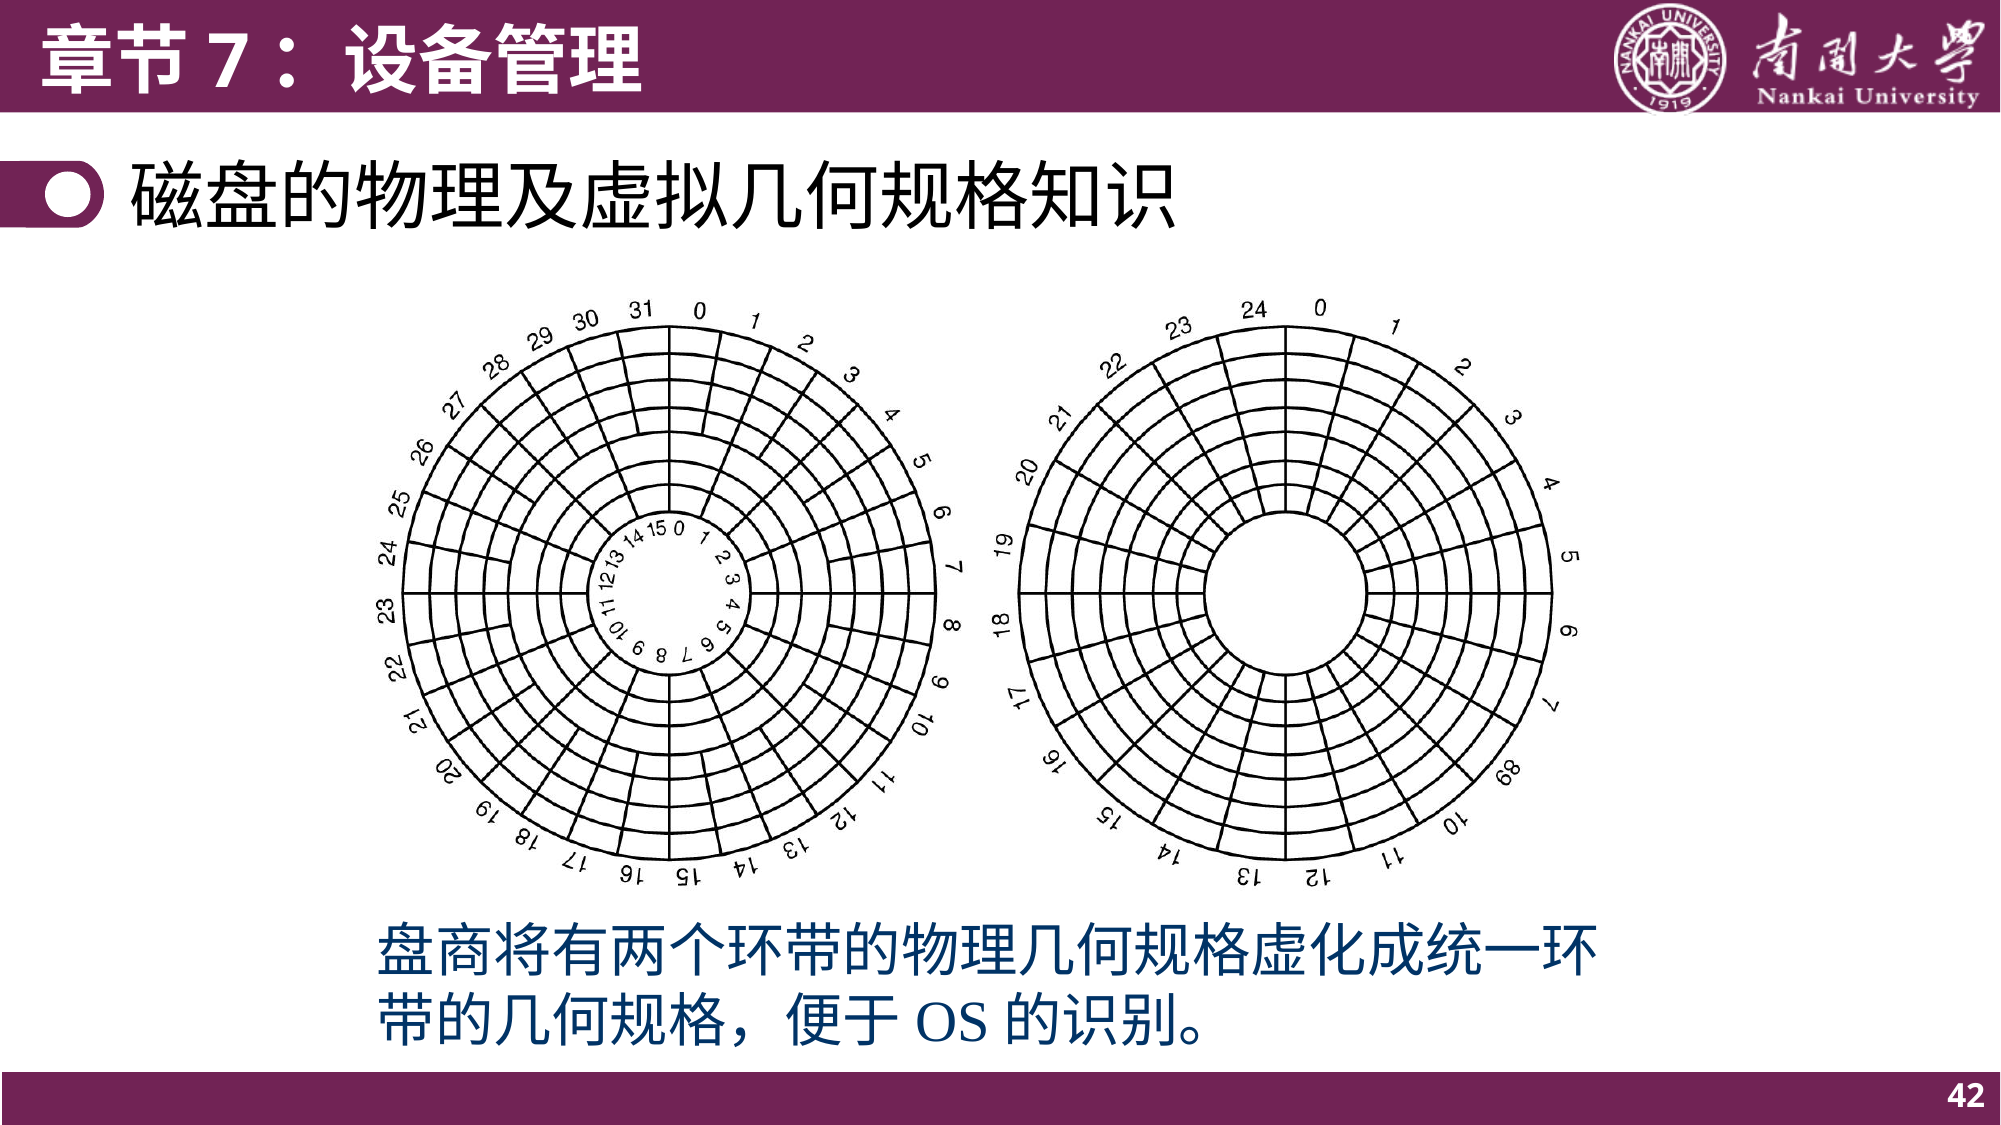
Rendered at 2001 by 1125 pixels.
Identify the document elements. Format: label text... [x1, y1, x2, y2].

picture [1614, 2, 2001, 120]
text_box 盘商将有两个环带的物理几何规格虚化成统一环带的几何规格，便于OS的识别。 [362, 905, 1626, 1061]
title 磁盘的物理及虚拟几何规格知识 [114, 143, 1886, 255]
picture [361, 278, 1602, 906]
slide_number 42 [1550, 1070, 2000, 1124]
